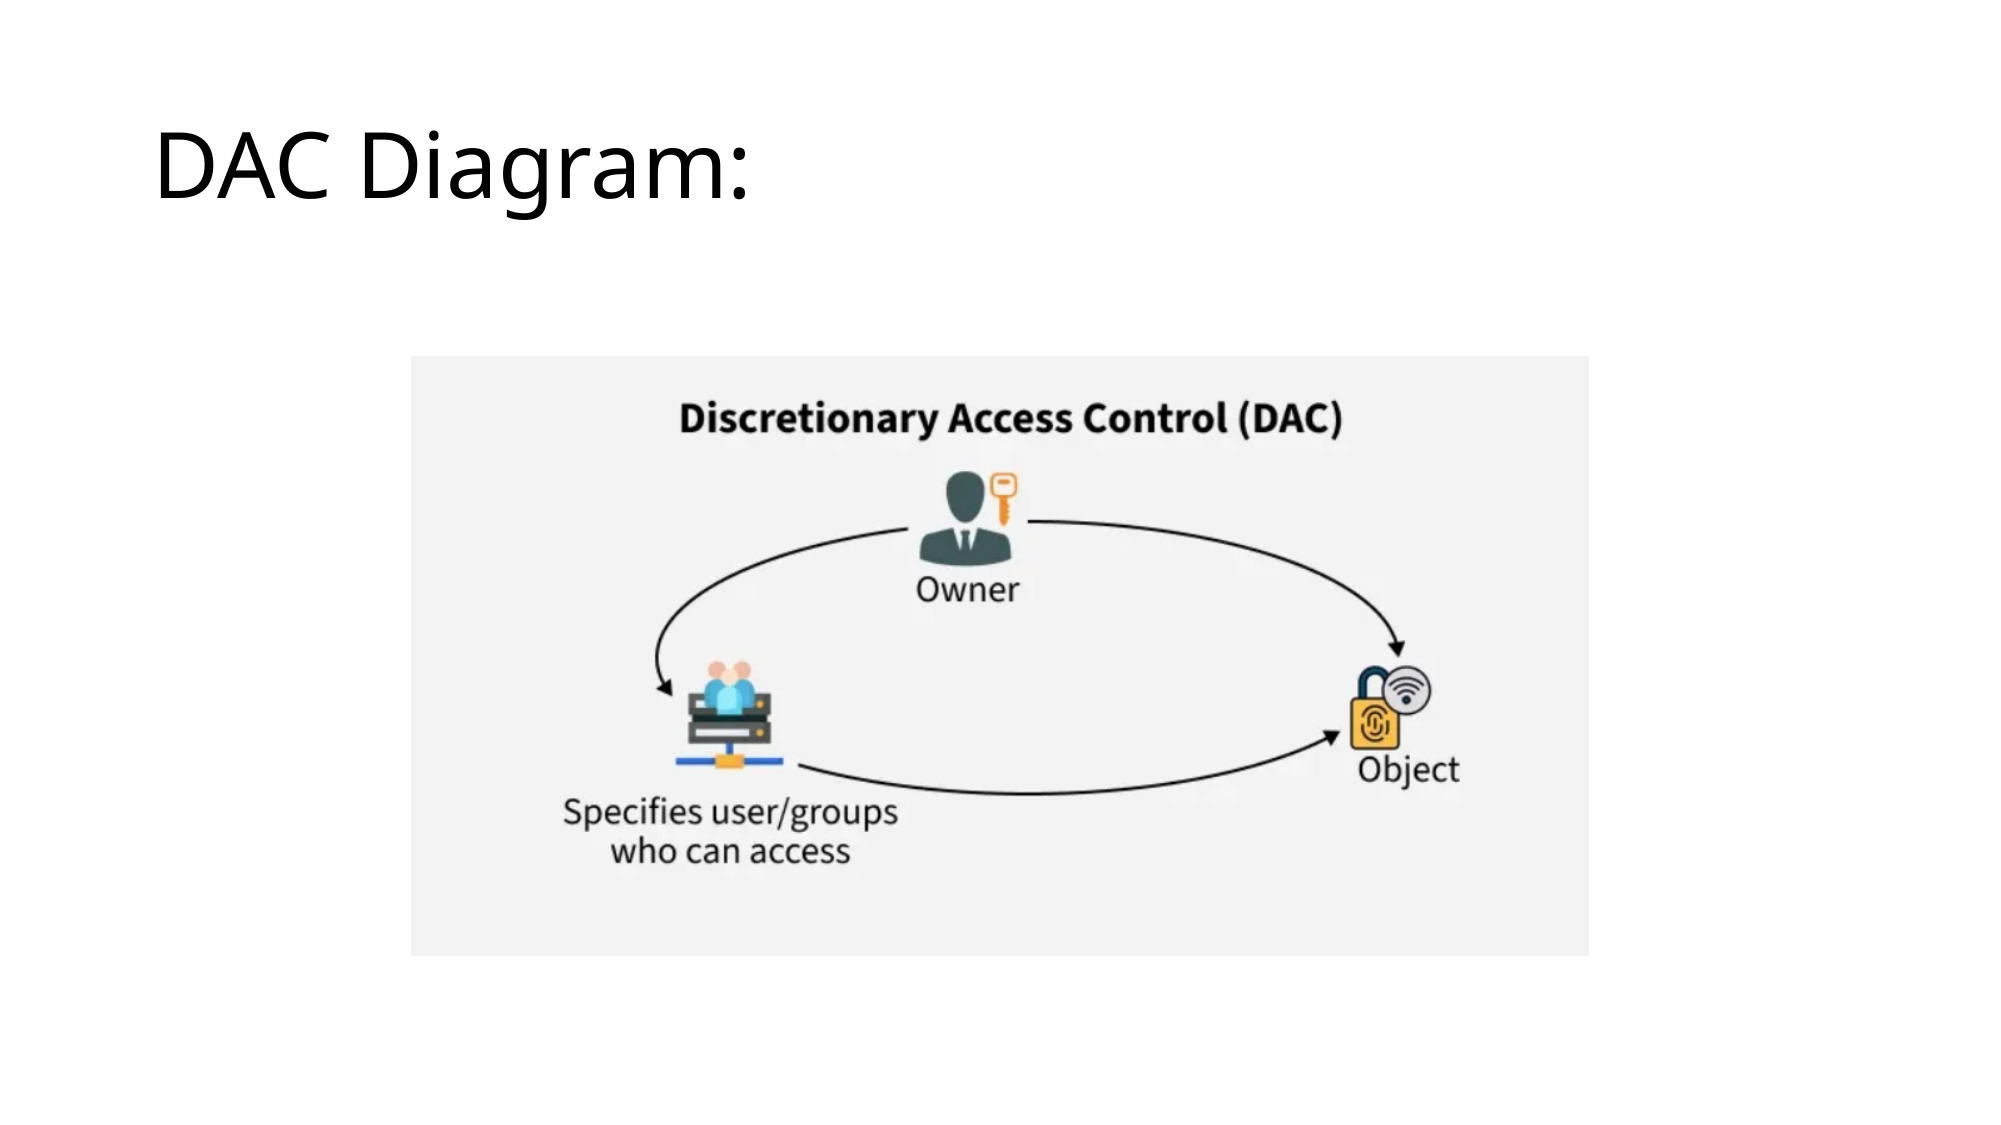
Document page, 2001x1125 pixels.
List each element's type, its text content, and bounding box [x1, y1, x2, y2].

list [411, 356, 1589, 956]
title DAC Diagram: [137, 59, 1863, 278]
